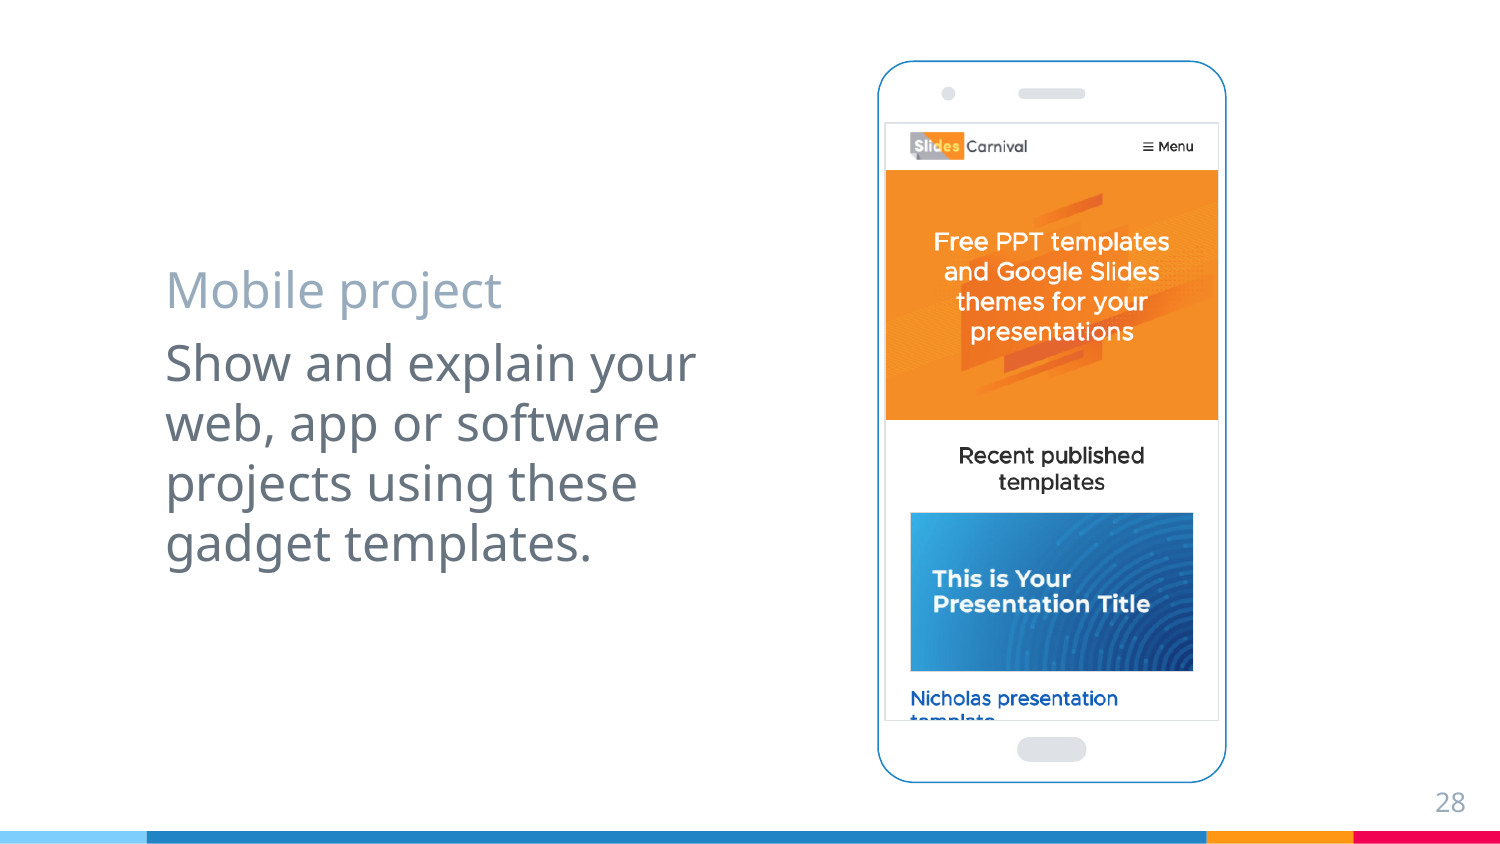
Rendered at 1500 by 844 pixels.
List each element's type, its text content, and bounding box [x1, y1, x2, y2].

list Mobile project Show and explain your web, app or software projects using these gadget templates. [150, 103, 748, 727]
slide_number 28 [1391, 770, 1482, 822]
picture [885, 123, 1219, 720]
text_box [877, 60, 1227, 783]
